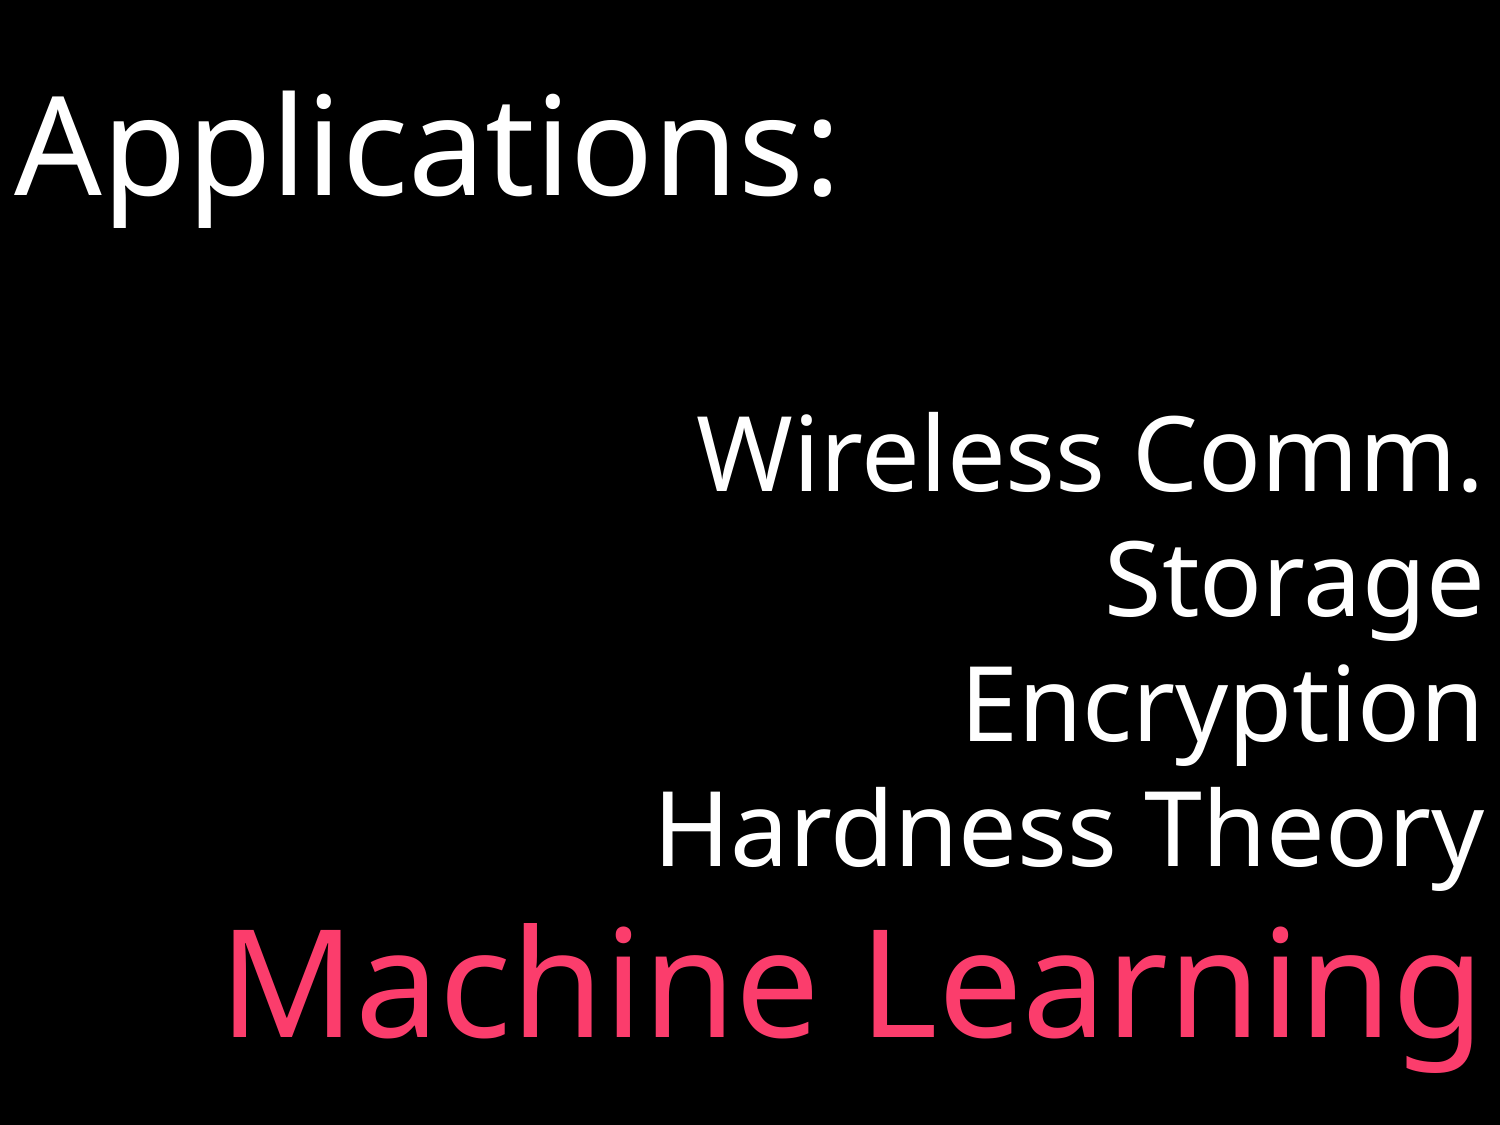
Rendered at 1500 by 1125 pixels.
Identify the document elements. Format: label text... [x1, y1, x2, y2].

text_box Applications: Wireless Comm. Storage Encryption Hardness Theory Machine Learning [0, 0, 1500, 1125]
